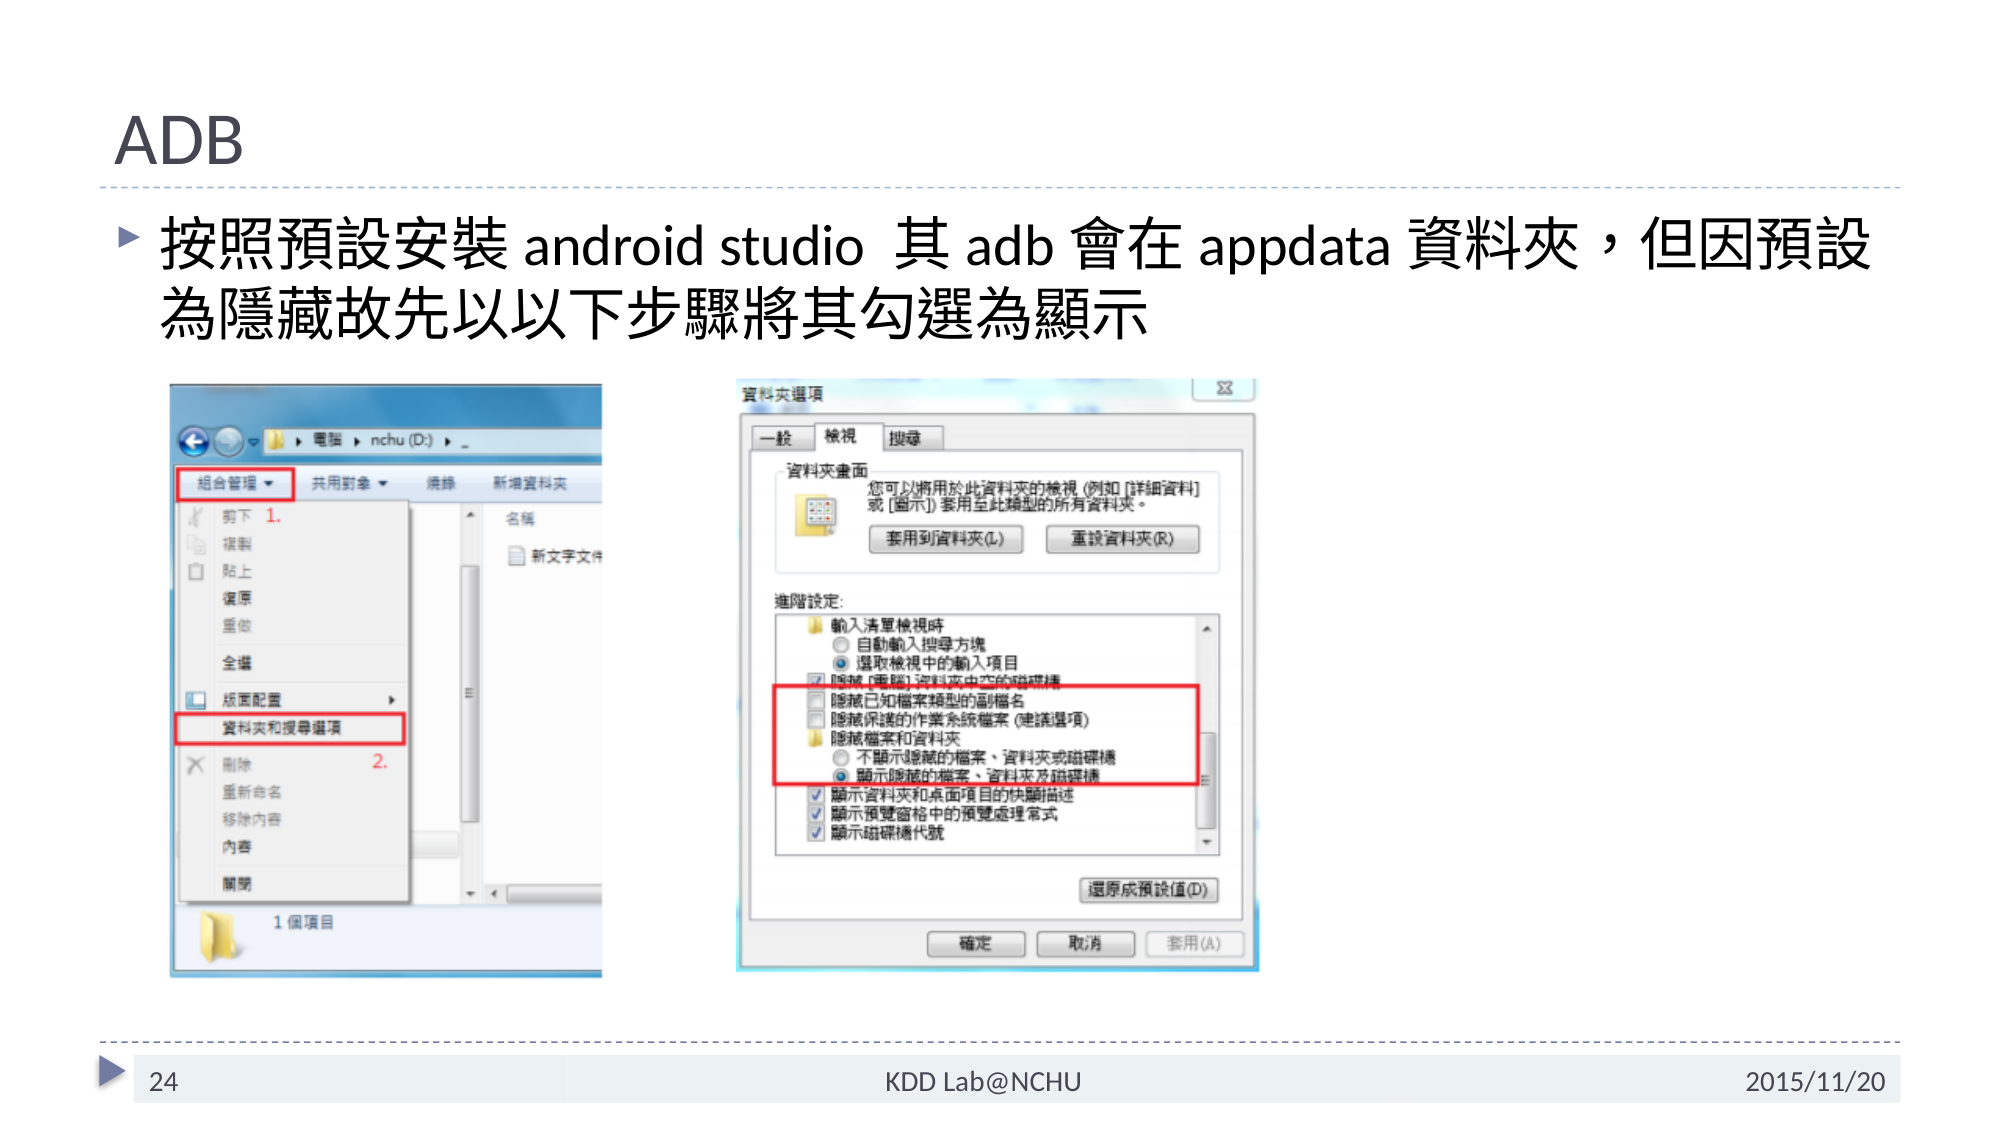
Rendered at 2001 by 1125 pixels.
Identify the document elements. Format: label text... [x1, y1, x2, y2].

picture [736, 373, 1264, 975]
slide_number 24 [133, 1055, 568, 1103]
footer KDD Lab@NCHU [568, 1055, 1401, 1103]
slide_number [1401, 1055, 1901, 1103]
list 按照預設安裝android studio 其adb會在appdata資料夾，但因預設為隱藏故先以以下步驟將其勾選為顯示 [99, 200, 1900, 1010]
picture [159, 367, 613, 981]
title ADB [99, 24, 1900, 188]
